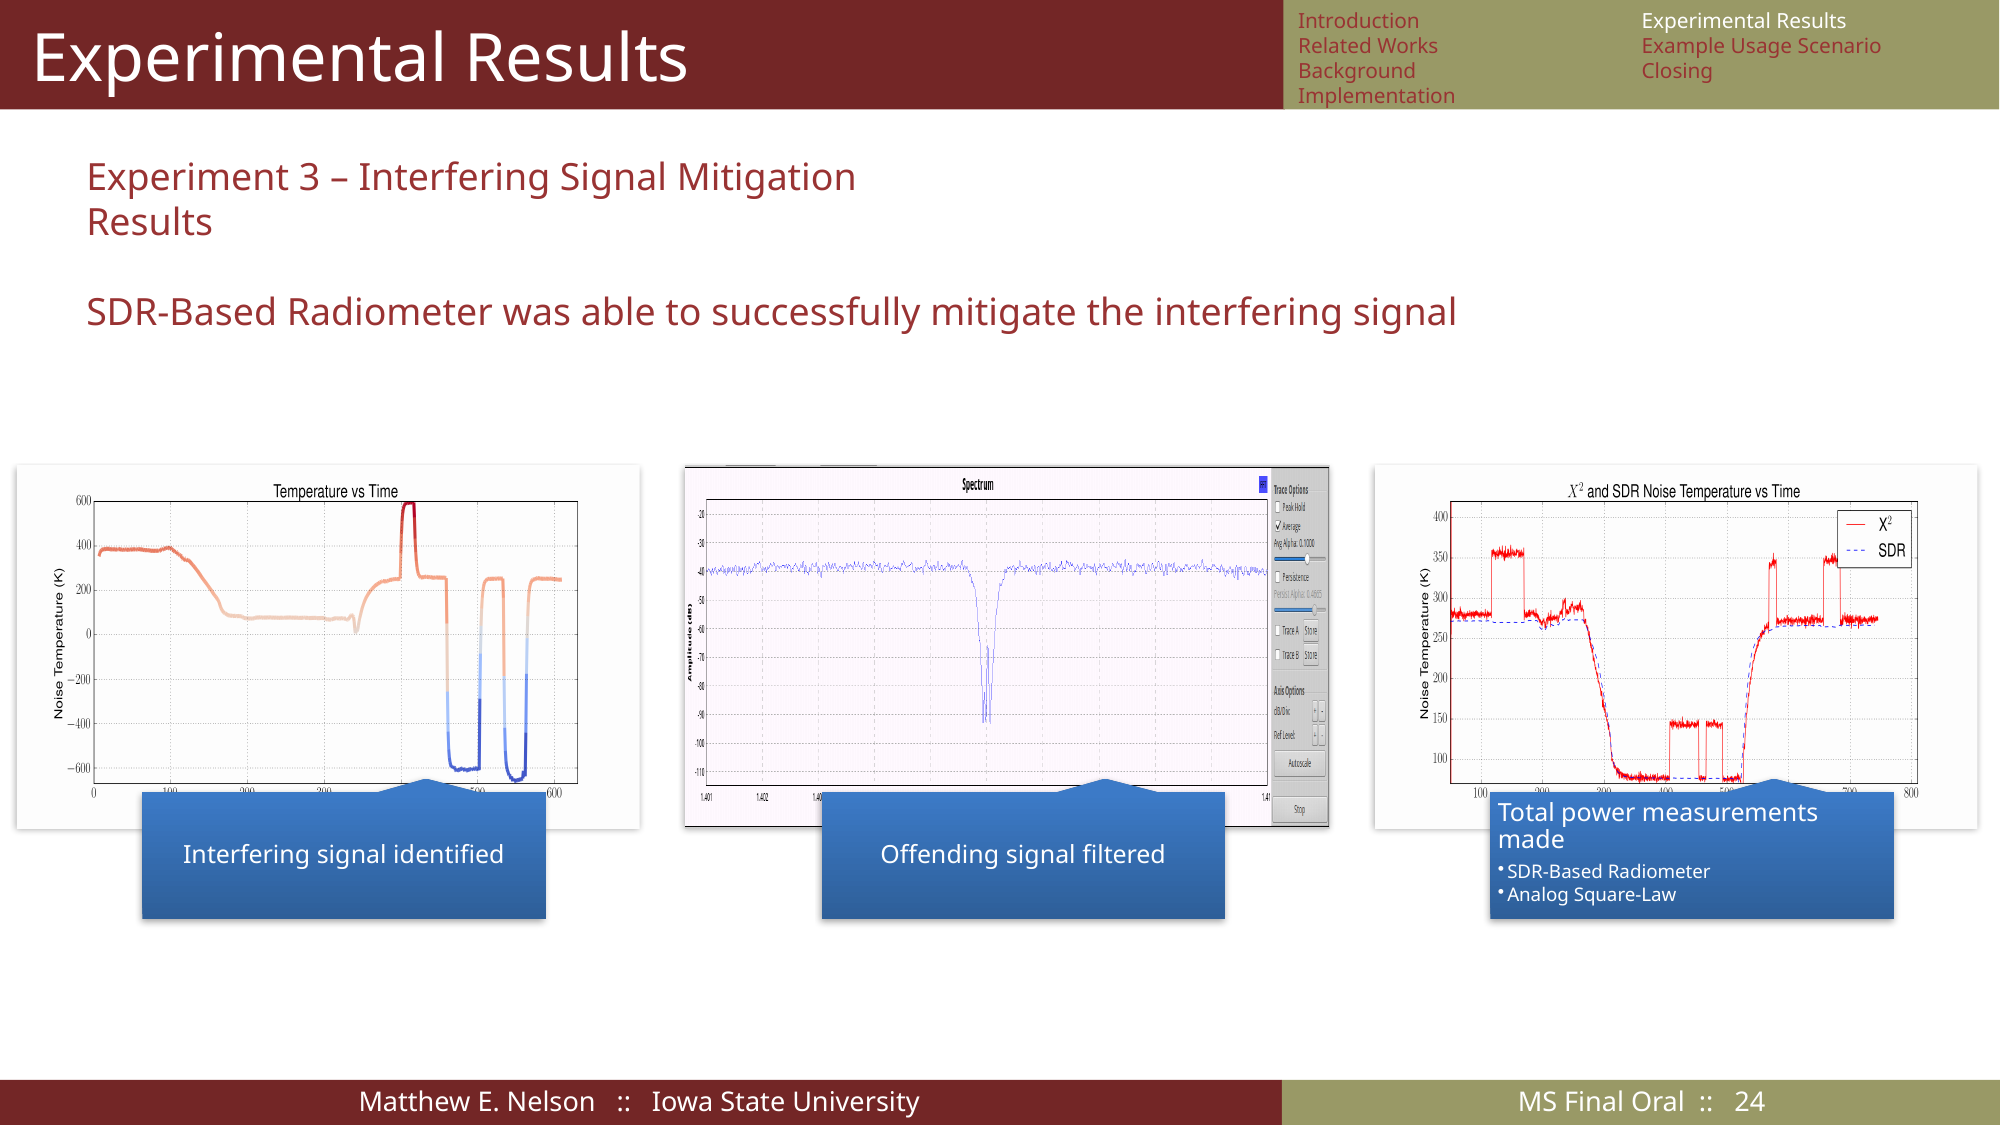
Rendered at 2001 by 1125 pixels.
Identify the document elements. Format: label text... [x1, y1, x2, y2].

title Experimental Results [16, 0, 1283, 110]
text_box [16, 377, 1978, 1008]
text_box Experiment 3 – Interfering Signal Mitigation Results SDR-Based Radiometer was able to successfully mitigate the interfering signal [71, 145, 1474, 341]
text_box Introduction Related Works Background Implementation Experimental Results Example Usage Scenario Closing [1283, 0, 2000, 110]
